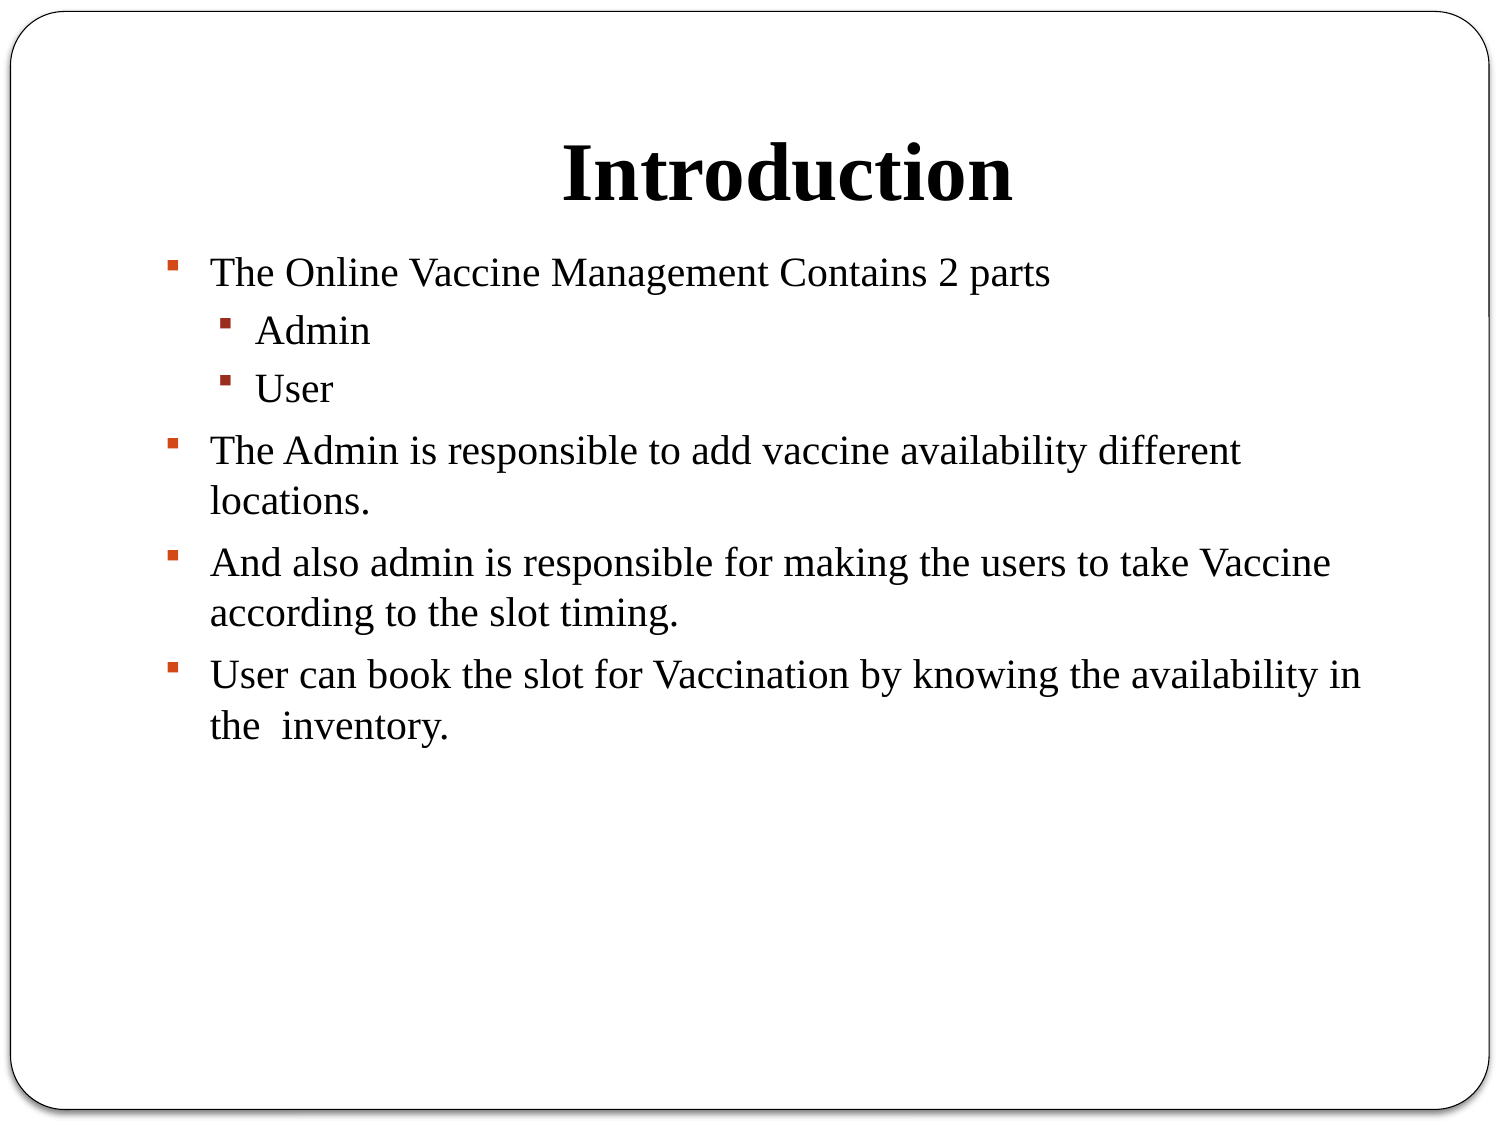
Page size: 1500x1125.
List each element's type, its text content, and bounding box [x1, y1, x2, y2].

list The Online Vaccine Management Contains 2 parts Admin User The Admin is responsible to add vaccine availability different locations. And also admin is responsible for making the users to take Vaccine according to the slot timing. User can book the slot for Vaccination by knowing the availability in the inventory. [150, 237, 1425, 988]
title Introduction [150, 45, 1425, 233]
